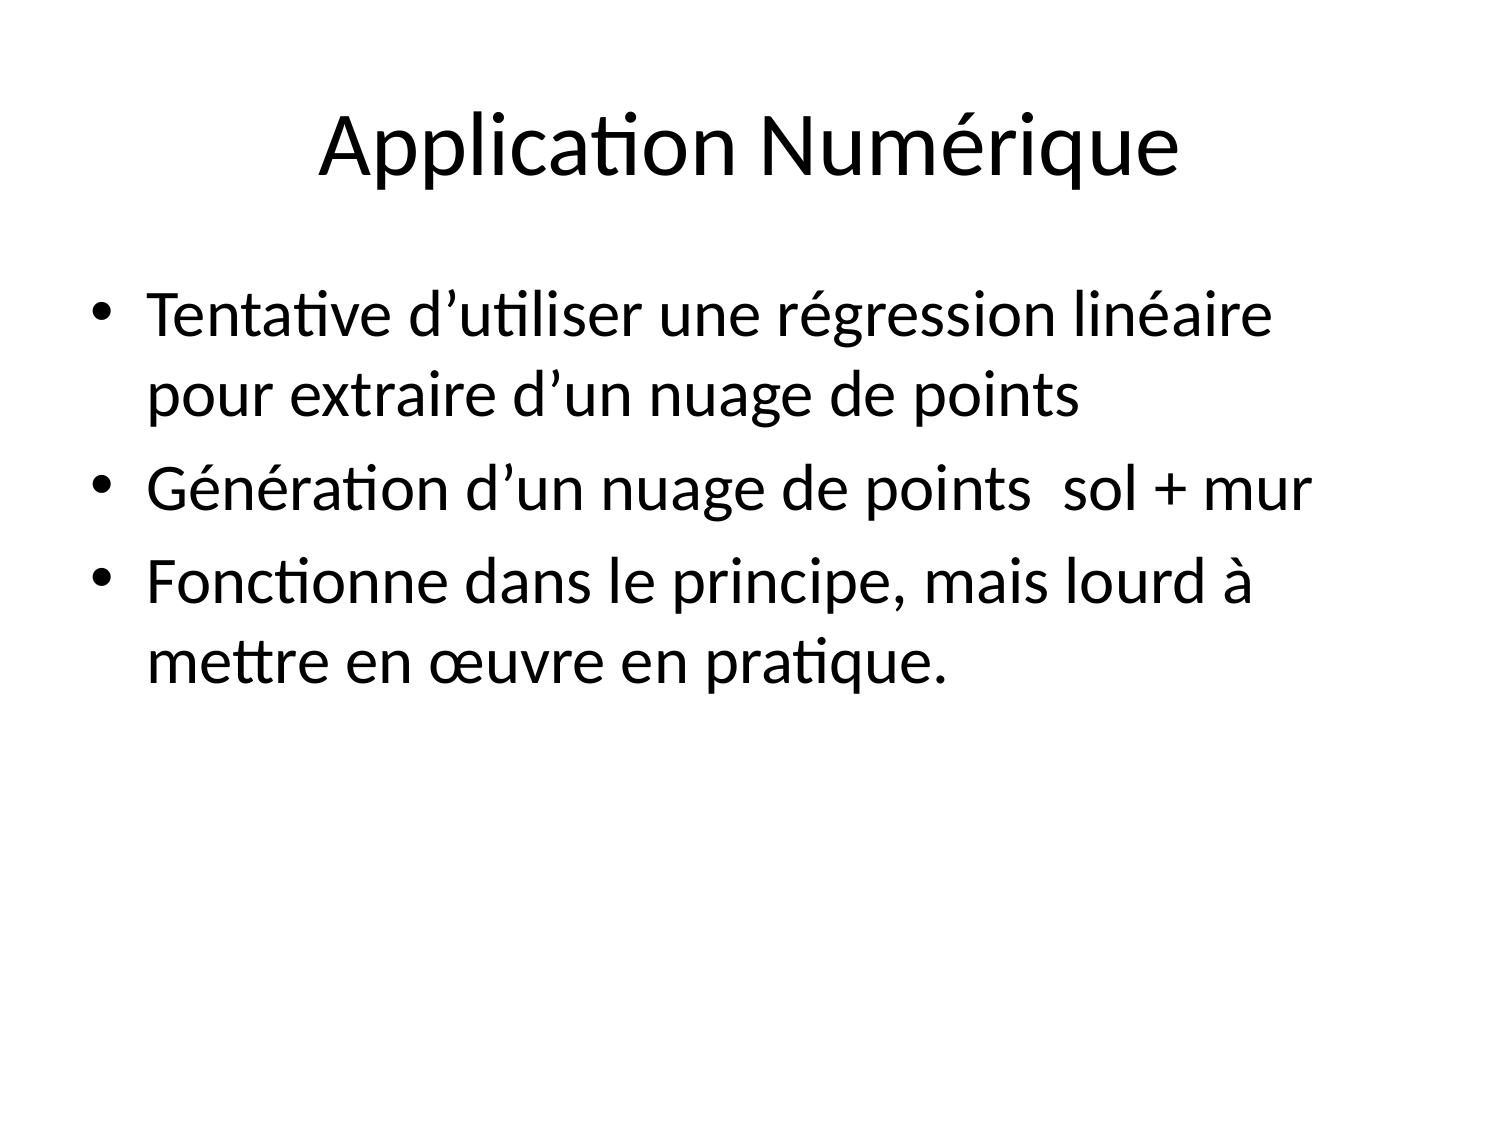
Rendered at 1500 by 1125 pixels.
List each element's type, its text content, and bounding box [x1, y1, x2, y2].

list Tentative d’utiliser une régression linéaire pour extraire d’un nuage de points Génération d’un nuage de points sol + mur Fonctionne dans le principe, mais lourd à mettre en œuvre en pratique. [75, 262, 1425, 1005]
title Application Numérique [75, 45, 1425, 233]
